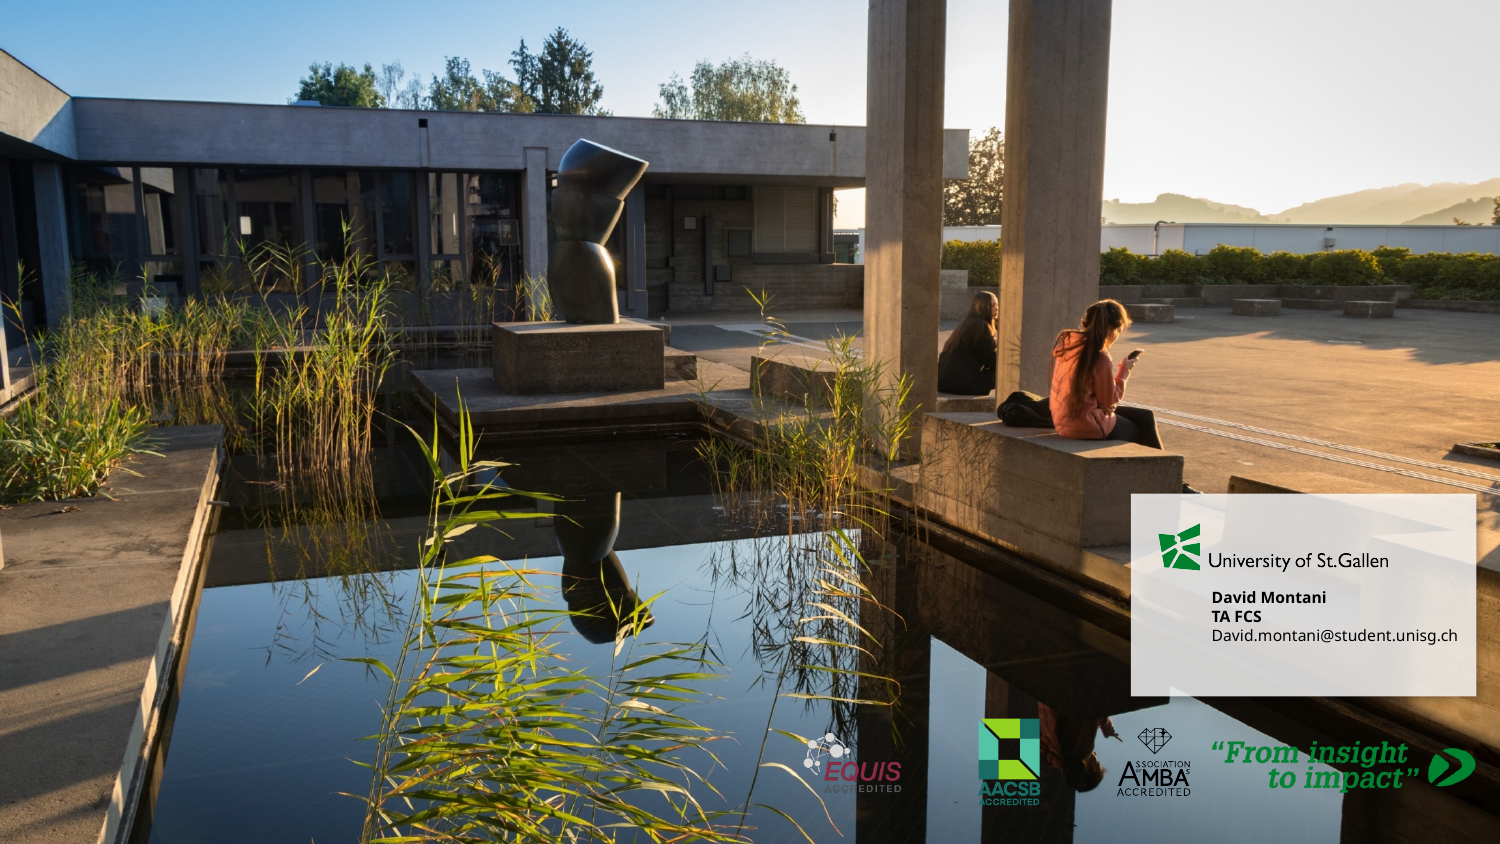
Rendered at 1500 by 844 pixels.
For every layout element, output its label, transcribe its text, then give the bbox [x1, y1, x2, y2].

picture [0, 0, 1500, 844]
list David Montani TA FCS David.montani@student.unisg.ch [1211, 588, 1465, 686]
